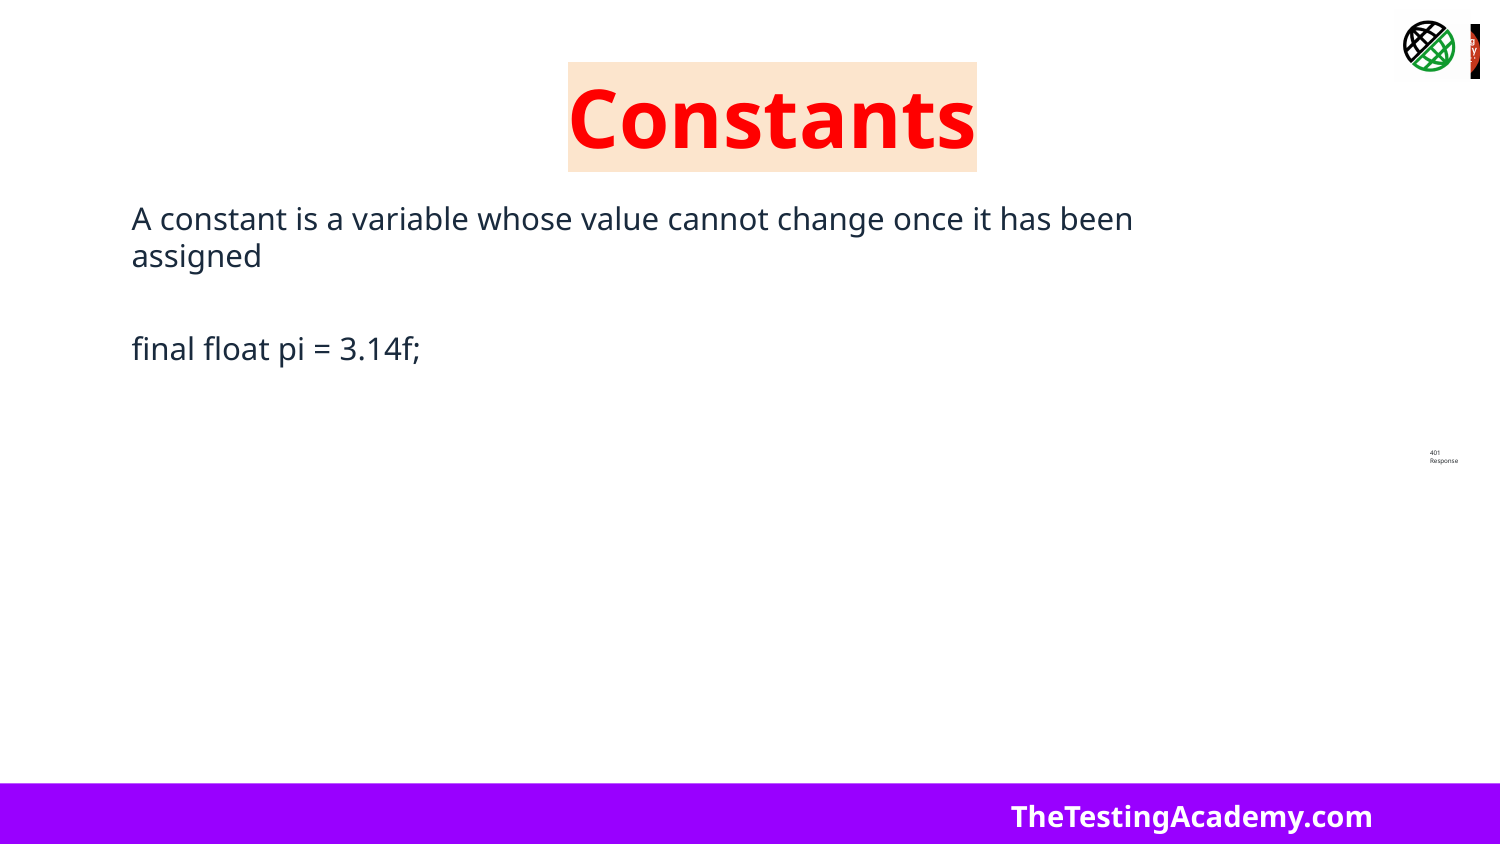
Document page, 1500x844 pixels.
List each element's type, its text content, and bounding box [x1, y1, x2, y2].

text_box A constant is a variable whose value cannot change once it has been assigned [116, 183, 1210, 289]
picture [1393, 9, 1480, 82]
text_box final float pi = 3.14f; [116, 314, 1313, 382]
text_box Constants [136, 52, 1334, 375]
text_box 401 Response [1415, 432, 1478, 521]
